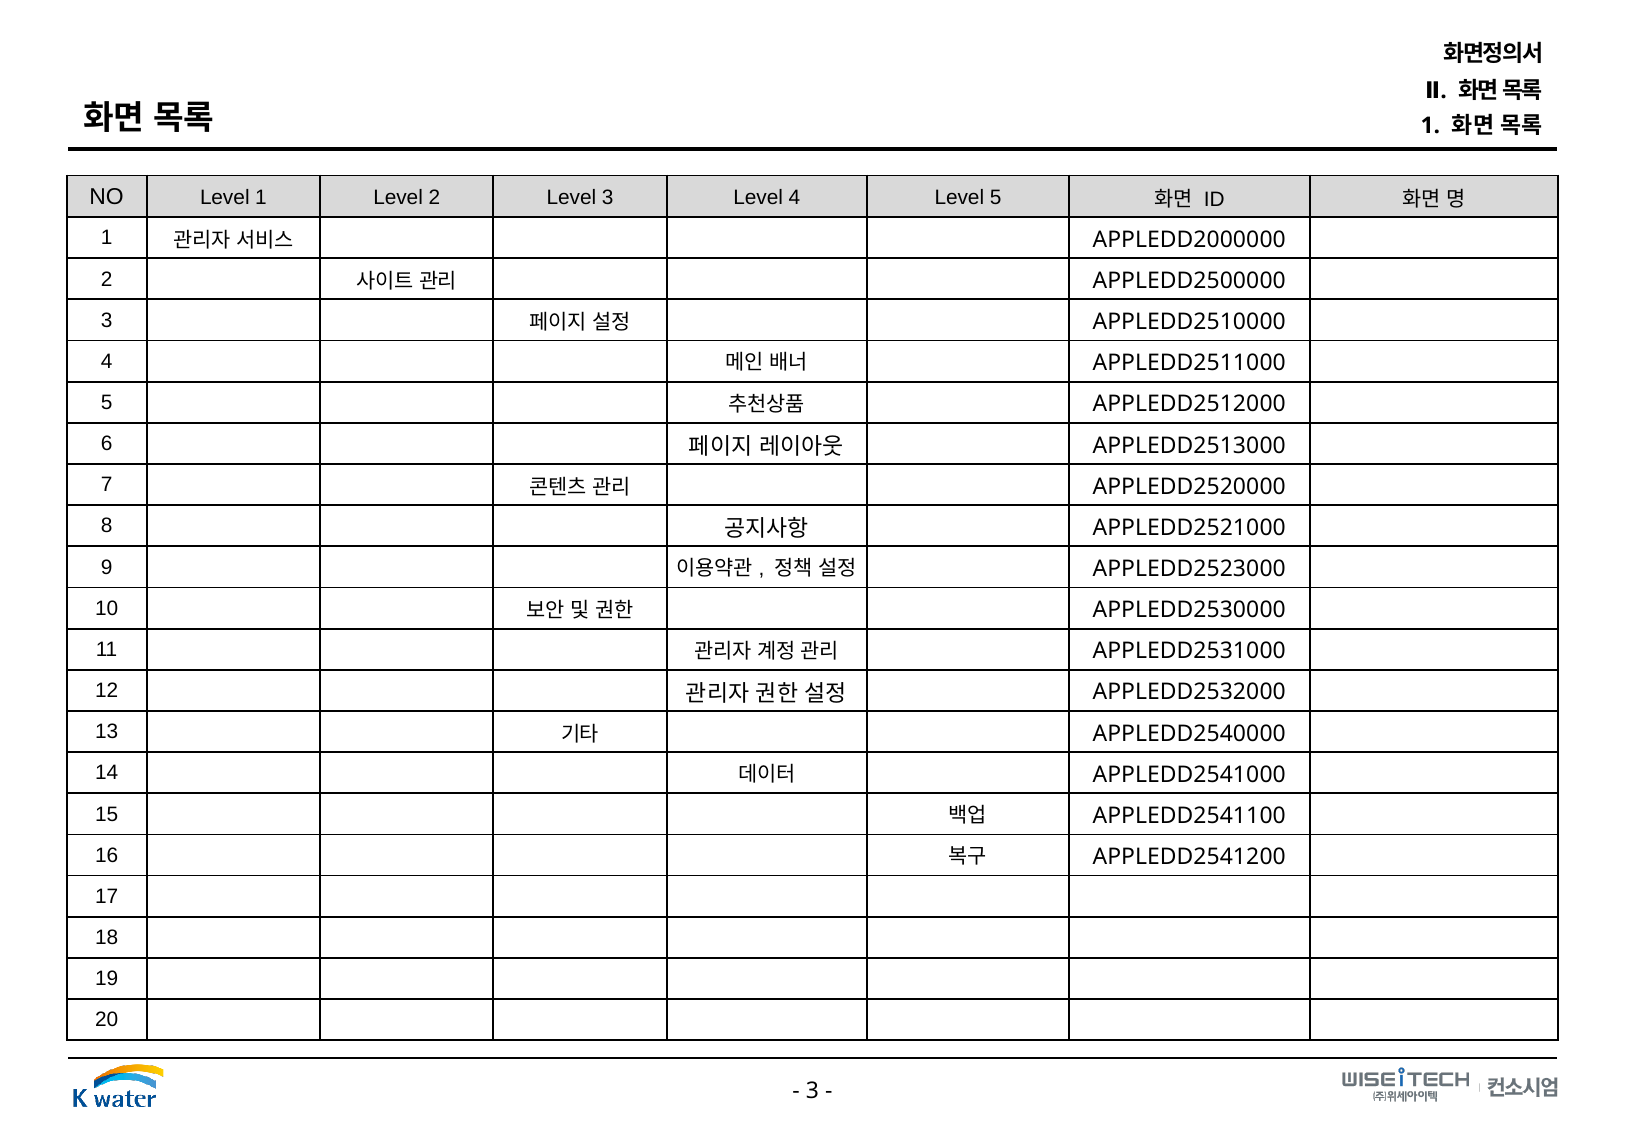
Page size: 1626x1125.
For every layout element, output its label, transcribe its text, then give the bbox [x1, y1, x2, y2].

table_cell [321, 876, 492, 916]
table_cell [494, 794, 666, 834]
table_cell [668, 259, 866, 298]
table_cell [148, 259, 319, 298]
table_cell [1311, 876, 1557, 916]
table_cell 13 [68, 712, 146, 751]
table_cell [1311, 630, 1557, 669]
table_cell [148, 876, 319, 916]
table_cell 11 [68, 630, 146, 669]
picture [1333, 1062, 1563, 1110]
table_cell [494, 383, 666, 422]
table_cell 데이터 [668, 753, 866, 792]
table_header Level 3 [494, 176, 666, 216]
table_cell APPLEDD2512000 [1070, 383, 1309, 422]
table_cell [668, 588, 866, 628]
table_cell [148, 918, 319, 957]
table_cell [868, 876, 1068, 916]
table_cell [868, 959, 1068, 998]
table_cell [494, 671, 666, 710]
table_cell [494, 876, 666, 916]
table_cell [321, 753, 492, 792]
table_cell 14 [68, 753, 146, 792]
table_cell [148, 753, 319, 792]
table_cell [148, 300, 319, 340]
table_cell [868, 918, 1068, 957]
table_cell 19 [68, 959, 146, 998]
table_cell [494, 506, 666, 545]
table_cell 기타 [494, 712, 666, 751]
table_cell [868, 547, 1068, 587]
table_cell [868, 218, 1068, 257]
table_cell 20 [68, 1000, 146, 1039]
table_cell 9 [68, 547, 146, 587]
table_cell APPLEDD2513000 [1070, 424, 1309, 463]
table_cell [868, 300, 1068, 340]
table_cell [1311, 918, 1557, 957]
table_cell [494, 547, 666, 587]
table_cell [321, 918, 492, 957]
table_cell [1311, 424, 1557, 463]
table_cell 17 [68, 876, 146, 916]
table_cell [1311, 259, 1557, 298]
table_cell [668, 1000, 866, 1039]
table_cell [494, 341, 666, 381]
table_cell [494, 959, 666, 998]
table_cell [1311, 588, 1557, 628]
table_cell 12 [68, 671, 146, 710]
table_cell [321, 671, 492, 710]
table_cell 백업 [868, 794, 1068, 834]
table_cell [148, 506, 319, 545]
table_cell [494, 218, 666, 257]
table_cell [494, 630, 666, 669]
table_cell 18 [68, 918, 146, 957]
table_cell [321, 835, 492, 875]
table_cell 사이트 관리 [321, 259, 492, 298]
table_cell [148, 547, 319, 587]
table_cell [668, 218, 866, 257]
table_cell [321, 959, 492, 998]
table_cell 5 [68, 383, 146, 422]
table_cell APPLEDD2531000 [1070, 630, 1309, 669]
table_cell APPLEDD2541000 [1070, 753, 1309, 792]
table_header 화면 명 [1311, 176, 1557, 216]
table_cell [1070, 1000, 1309, 1039]
table_cell [868, 341, 1068, 381]
table_header Level 1 [148, 176, 319, 216]
table_cell APPLEDD2500000 [1070, 259, 1309, 298]
table_cell [148, 465, 319, 504]
table_cell [148, 341, 319, 381]
table_cell 10 [68, 588, 146, 628]
table_cell [1070, 918, 1309, 957]
table_cell [868, 506, 1068, 545]
table_cell [1311, 383, 1557, 422]
table_cell [321, 218, 492, 257]
table_cell 6 [68, 424, 146, 463]
list 화면정의서 [1097, 39, 1558, 69]
list 화면 목록 [68, 93, 1084, 141]
table_cell [1311, 465, 1557, 504]
table_cell [494, 918, 666, 957]
picture [71, 1062, 167, 1110]
table_cell [148, 424, 319, 463]
table_cell [1311, 547, 1557, 587]
table_cell [1070, 876, 1309, 916]
table_cell [321, 1000, 492, 1039]
table_cell [148, 794, 319, 834]
table_cell [321, 383, 492, 422]
table_cell [494, 259, 666, 298]
table_header 화면 ID [1070, 176, 1309, 216]
table_cell 16 [68, 835, 146, 875]
table_cell [1311, 835, 1557, 875]
table_cell 이용약관, 정책 설정 [668, 547, 866, 587]
table_cell 콘텐츠 관리 [494, 465, 666, 504]
table_cell [668, 300, 866, 340]
table_cell 보안 및 권한 [494, 588, 666, 628]
table_cell APPLEDD2540000 [1070, 712, 1309, 751]
table_cell [494, 835, 666, 875]
table_cell [868, 259, 1068, 298]
table_cell [494, 424, 666, 463]
table_cell 페이지 설정 [494, 300, 666, 340]
table_cell [1311, 300, 1557, 340]
table_cell 복구 [868, 835, 1068, 875]
table_cell [148, 959, 319, 998]
table_cell 메인 배너 [668, 341, 866, 381]
table_cell 1 [68, 218, 146, 257]
table_cell [868, 753, 1068, 792]
list 1. 화면 목록 [1097, 111, 1558, 141]
table_cell [148, 712, 319, 751]
table_cell [1311, 341, 1557, 381]
table_cell 관리자 권한 설정 [668, 671, 866, 710]
table_cell [668, 918, 866, 957]
table_cell [1311, 794, 1557, 834]
table_header Level 4 [668, 176, 866, 216]
table_cell 7 [68, 465, 146, 504]
table_cell 3 [68, 300, 146, 340]
table_cell 2 [68, 259, 146, 298]
table_cell 관리자 서비스 [148, 218, 319, 257]
table_cell [321, 712, 492, 751]
table_cell [148, 383, 319, 422]
table_cell [668, 959, 866, 998]
table_cell [868, 712, 1068, 751]
table_cell [668, 794, 866, 834]
table_cell [668, 712, 866, 751]
table_cell [868, 1000, 1068, 1039]
table_cell [321, 588, 492, 628]
table_cell APPLEDD2523000 [1070, 547, 1309, 587]
table_cell 4 [68, 341, 146, 381]
table_cell [668, 465, 866, 504]
table_cell [494, 753, 666, 792]
table_cell [494, 1000, 666, 1039]
table_cell APPLEDD2541200 [1070, 835, 1309, 875]
table_cell APPLEDD2521000 [1070, 506, 1309, 545]
table_cell [1311, 506, 1557, 545]
table_cell APPLEDD2530000 [1070, 588, 1309, 628]
table_cell [868, 671, 1068, 710]
table_cell [1311, 1000, 1557, 1039]
table_header Level 5 [868, 176, 1068, 216]
table_cell [148, 1000, 319, 1039]
table_cell APPLEDD2520000 [1070, 465, 1309, 504]
table_cell APPLEDD2541100 [1070, 794, 1309, 834]
table_cell [1311, 218, 1557, 257]
table_cell [1311, 671, 1557, 710]
table_cell 관리자 계정 관리 [668, 630, 866, 669]
table_cell [321, 424, 492, 463]
table_cell [868, 383, 1068, 422]
table_cell [1070, 959, 1309, 998]
table_cell [321, 506, 492, 545]
table_cell APPLEDD2510000 [1070, 300, 1309, 340]
table_cell [148, 630, 319, 669]
table_header NO [68, 176, 146, 216]
table_cell [668, 835, 866, 875]
table_cell 8 [68, 506, 146, 545]
table_cell [868, 424, 1068, 463]
table_cell APPLEDD2000000 [1070, 218, 1309, 257]
table_cell [321, 341, 492, 381]
table_cell [321, 300, 492, 340]
list Ⅱ. 화면 목록 [1097, 76, 1558, 106]
table_cell [868, 588, 1068, 628]
table_cell [321, 630, 492, 669]
table_cell [868, 465, 1068, 504]
table_cell 공지사항 [668, 506, 866, 545]
table_cell [1311, 712, 1557, 751]
table_header Level 2 [321, 176, 492, 216]
table_cell [148, 835, 319, 875]
table_cell [321, 465, 492, 504]
table_cell APPLEDD2532000 [1070, 671, 1309, 710]
table_cell [148, 588, 319, 628]
table_cell 15 [68, 794, 146, 834]
table_cell [668, 876, 866, 916]
table_cell [1311, 753, 1557, 792]
table_cell 추천상품 [668, 383, 866, 422]
table_cell [868, 630, 1068, 669]
table_cell 페이지 레이아웃 [668, 424, 866, 463]
table_cell [321, 794, 492, 834]
table_cell [321, 547, 492, 587]
table_cell APPLEDD2511000 [1070, 341, 1309, 381]
table_cell [148, 671, 319, 710]
table_cell [1311, 959, 1557, 998]
